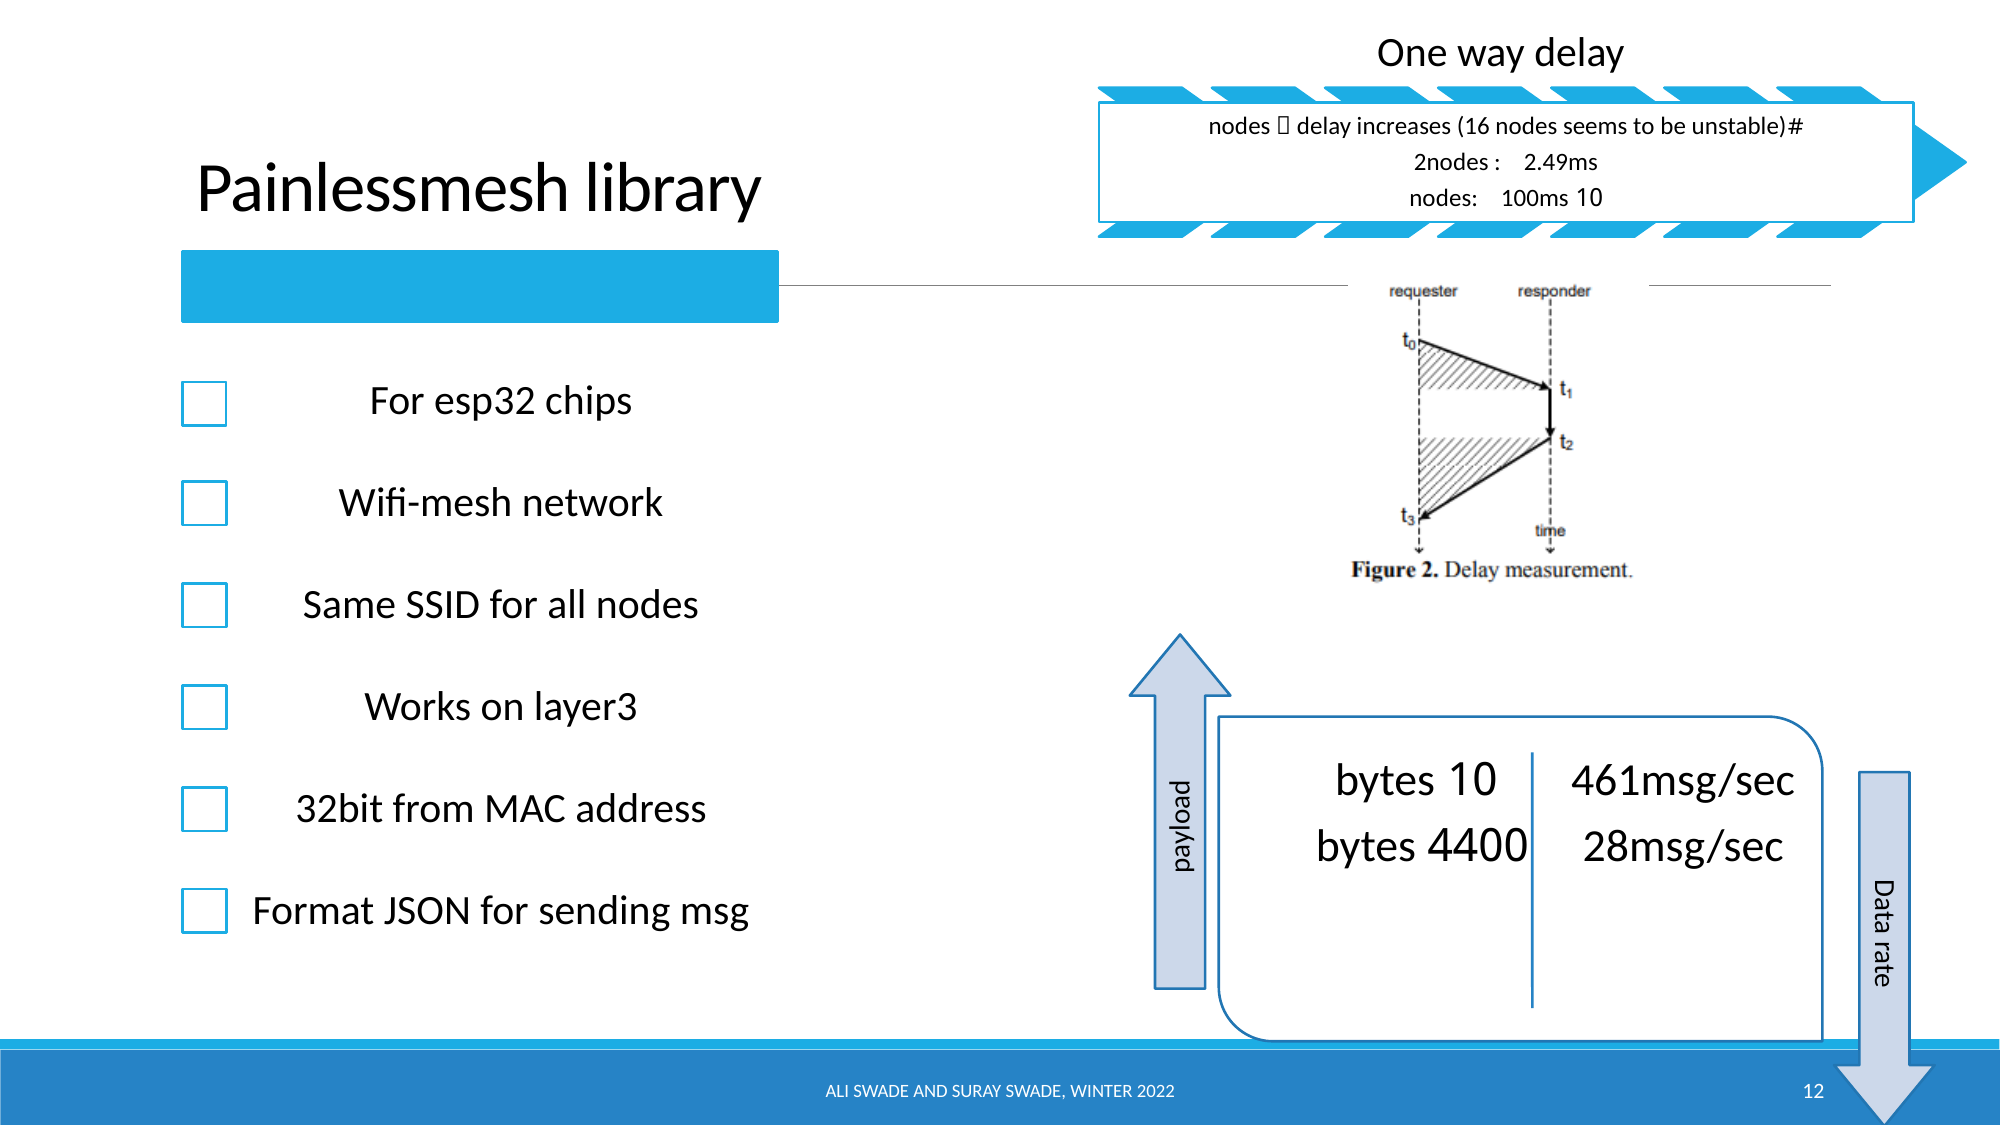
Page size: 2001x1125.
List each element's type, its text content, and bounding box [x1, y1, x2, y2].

picture [1347, 266, 1649, 585]
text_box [1129, 582, 1936, 1125]
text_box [1084, 0, 1980, 417]
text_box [181, 125, 779, 1044]
footer Ali Swade and Suray Swade, Winter 2022 [604, 1059, 1126, 1120]
